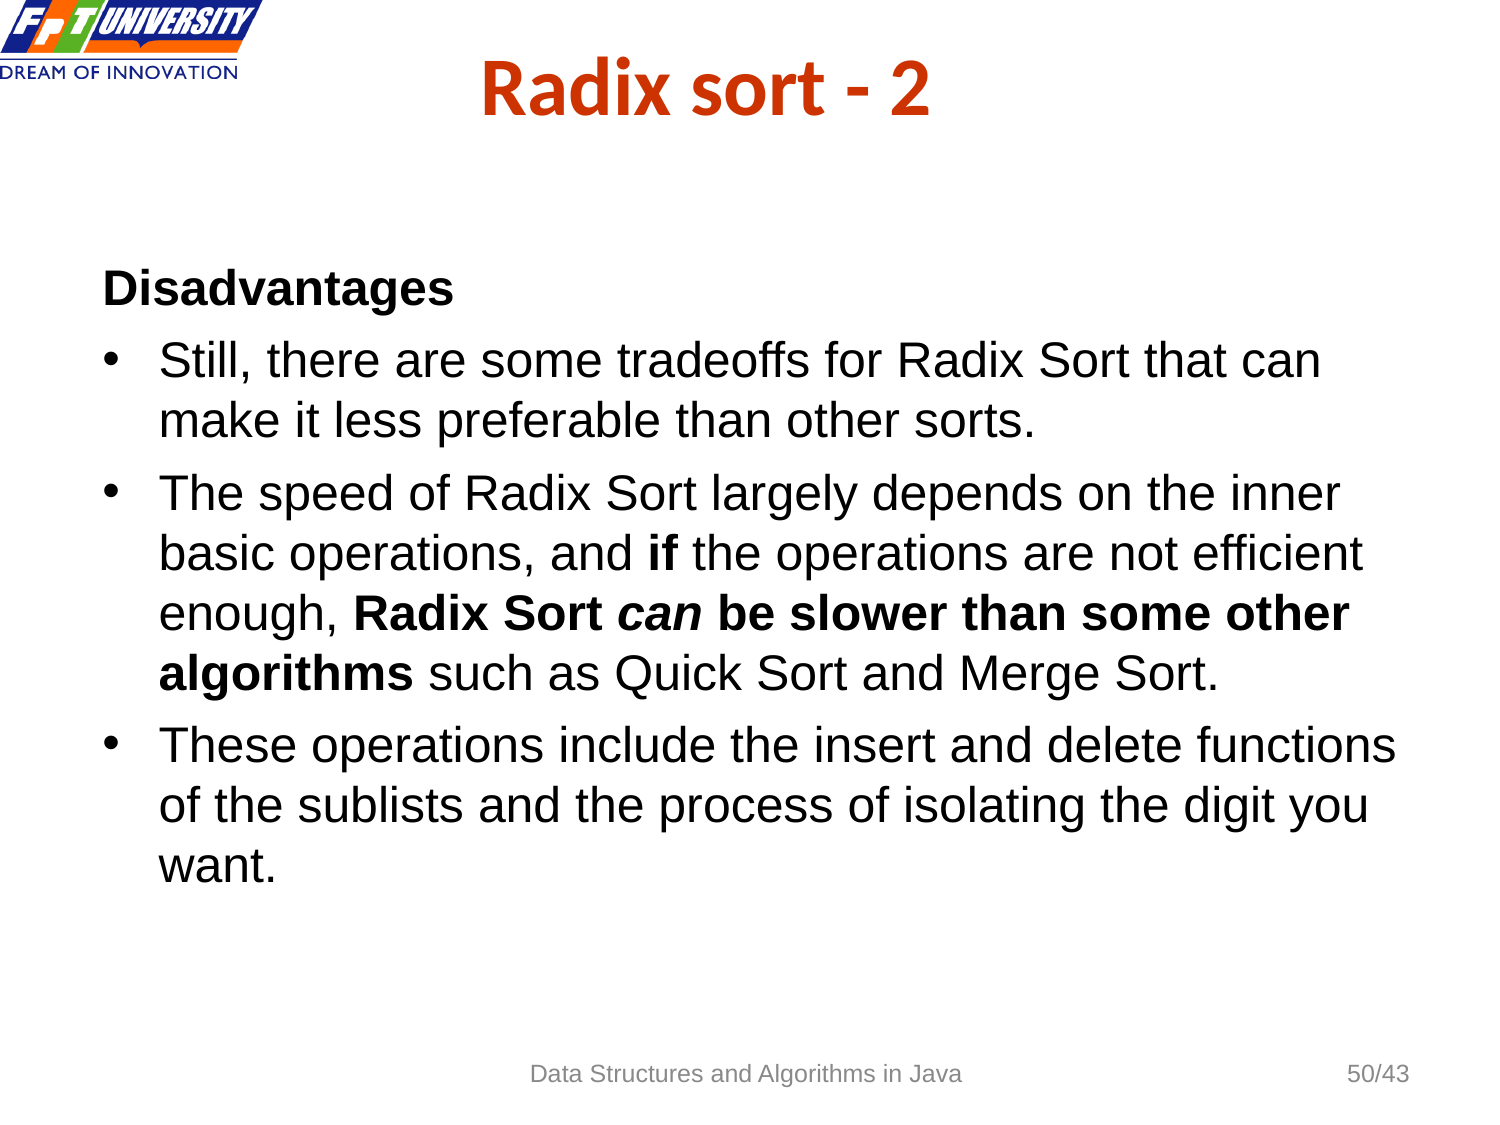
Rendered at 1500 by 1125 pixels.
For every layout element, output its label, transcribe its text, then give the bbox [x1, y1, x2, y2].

picture [0, 0, 263, 79]
footer Data Structures and Algorithms in Java [474, 1042, 1025, 1103]
slide_number 50/43 [1074, 1042, 1425, 1103]
text_box Disadvantages Still, there are some tradeoffs for Radix Sort that can make it less preferable than other sorts. The speed of Radix Sort largely depends on the inner basic operations, and if the operations are not efficient enough, Radix Sort can be slower than some other algorithms such as Quick Sort and Merge Sort. These operations include the insert and delete functions of the sublists and the process of isolating the digit you want. [87, 217, 1459, 901]
title Radix sort - 2 [312, 0, 1101, 185]
